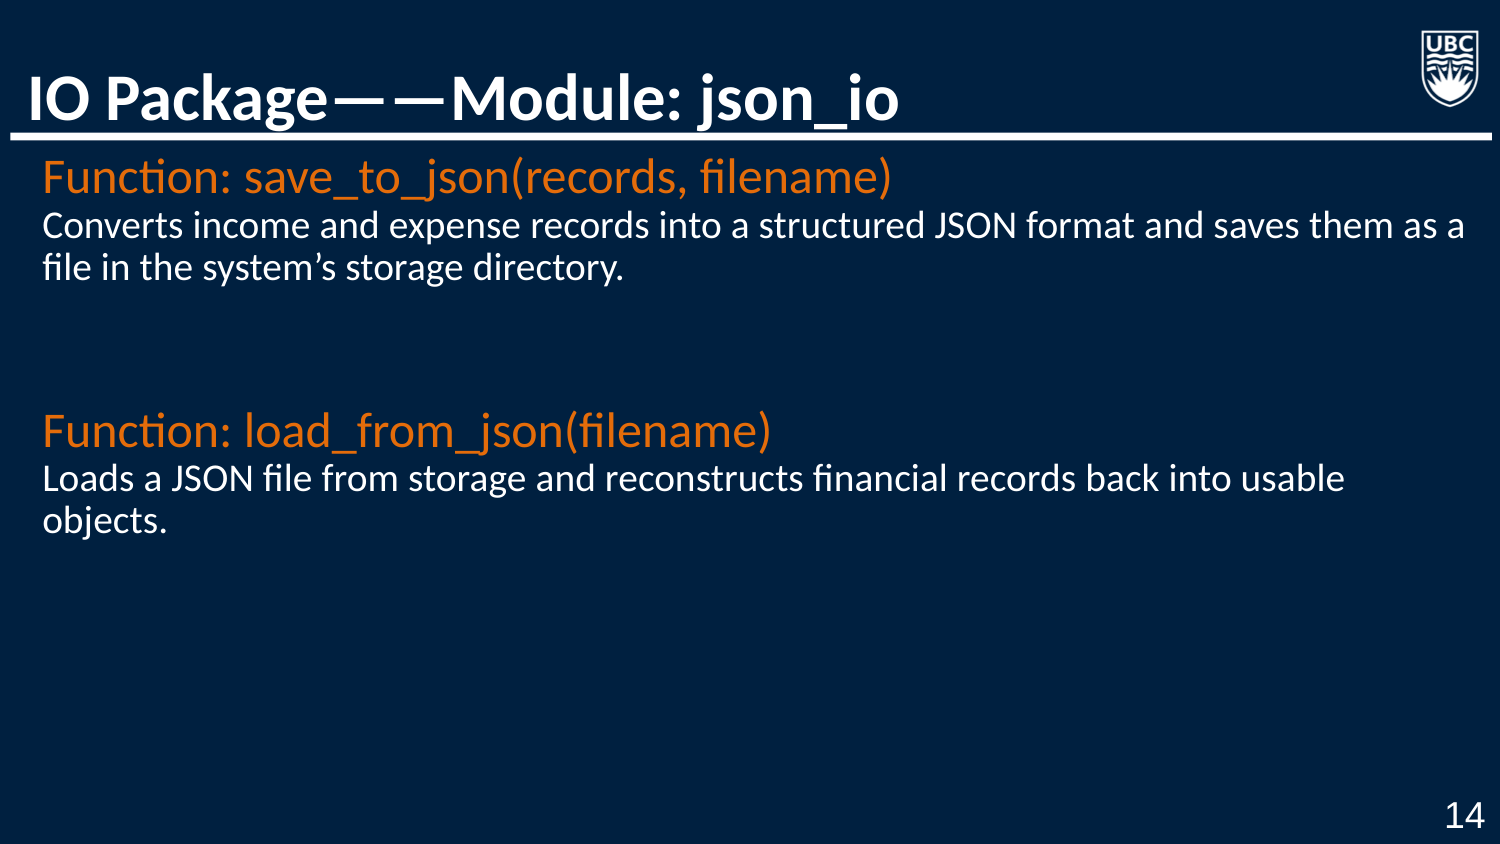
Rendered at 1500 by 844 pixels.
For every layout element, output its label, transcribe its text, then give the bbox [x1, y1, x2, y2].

list Function: save_to_json(records, filename) Converts income and expense records into a structured JSON format and saves them as a file in the system’s storage directory. Function: load_from_json(filename) Loads a JSON file from storage and reconstructs financial records back into usable objects. [12, 143, 1492, 835]
title IO Package——Module: json_io [12, 0, 1488, 135]
